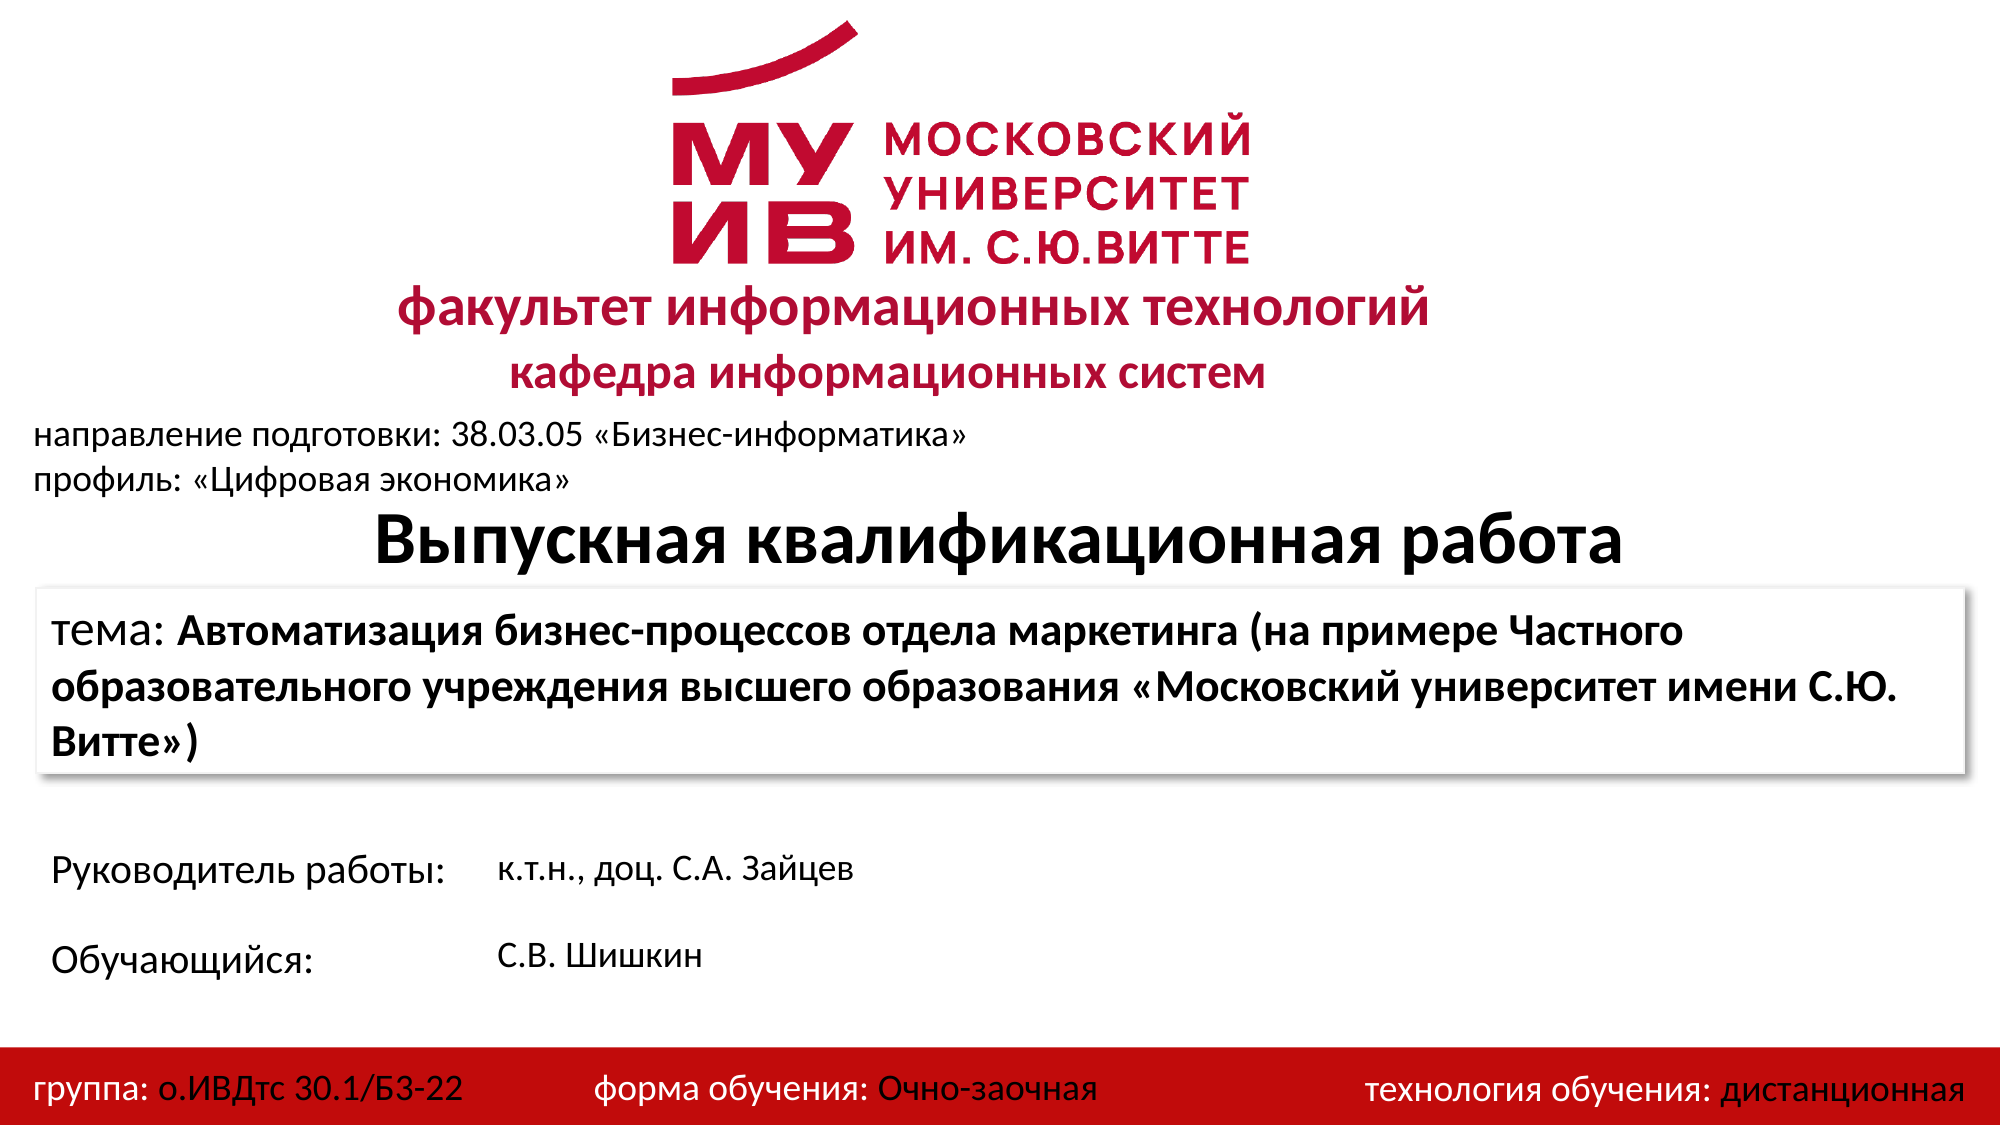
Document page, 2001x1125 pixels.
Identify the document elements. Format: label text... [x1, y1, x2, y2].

text_box тема: Автоматизация бизнес-процессов отдела маркетинга (на примере Частного образовательного учреждения высшего образования «Московский университет имени С.Ю. Витте») [35, 587, 1965, 774]
text_box технология обучения: дистанционная [1349, 1056, 1985, 1117]
text_box форма обучения: Очно-заочная [579, 1055, 1322, 1116]
text_box С.В. Шишкин [482, 922, 881, 983]
text_box к.т.н., доц. С.А. Зайцев [482, 835, 881, 896]
picture [672, 20, 1249, 264]
text_box группа: о.ИВДтс 30.1/Б3-22 [18, 1055, 579, 1116]
